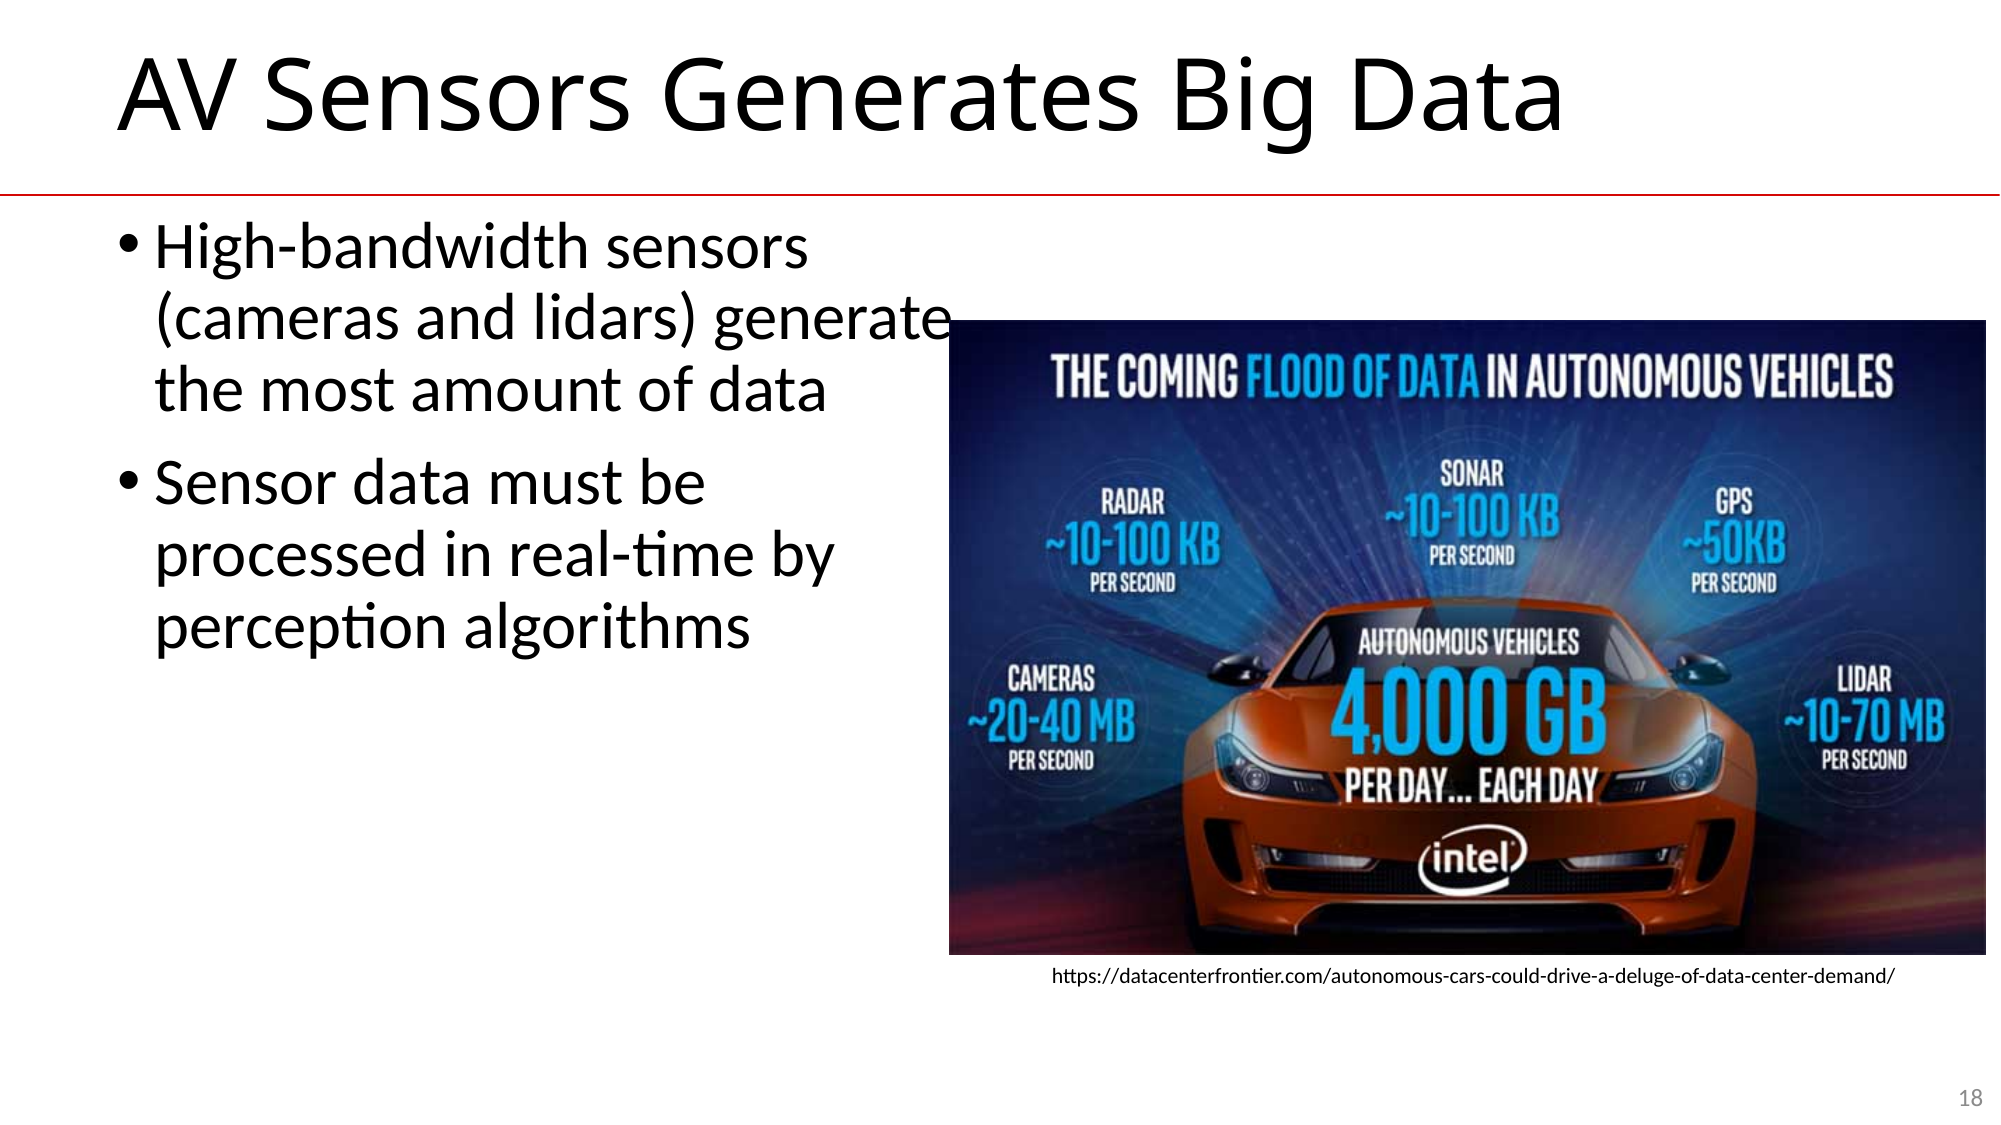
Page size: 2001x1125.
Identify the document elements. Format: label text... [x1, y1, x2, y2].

list High-bandwidth sensors (cameras and lidars) generate the most amount of data Sensor data must be processed in real-time by perception algorithms [102, 203, 986, 1056]
text_box https://datacenterfrontier.com/autonomous-cars-could-drive-a-deluge-of-data-center-demand/ [1037, 955, 1935, 996]
picture [949, 320, 1986, 955]
title AV Sensors Generates Big Data [102, 10, 1899, 186]
slide_number 18 [1548, 1066, 1999, 1125]
